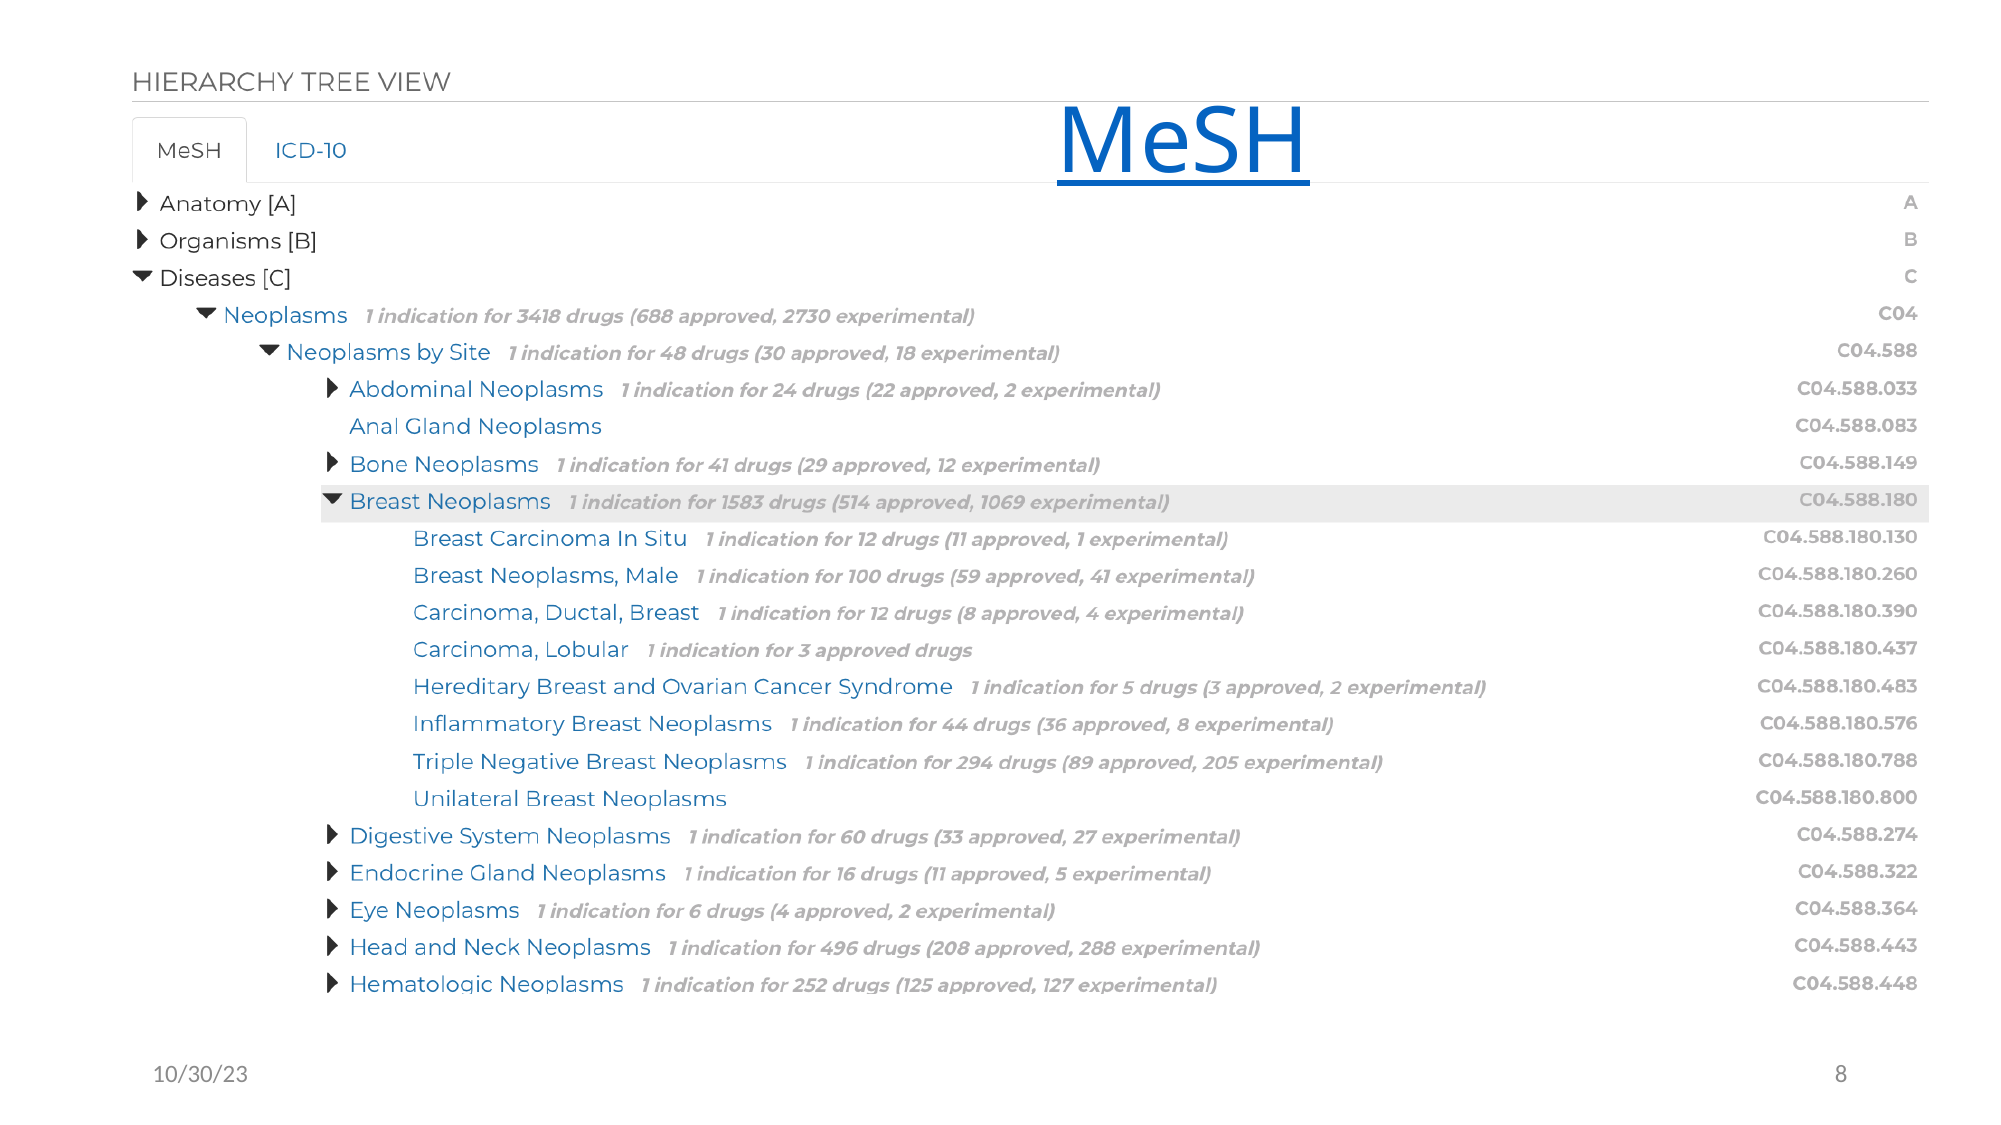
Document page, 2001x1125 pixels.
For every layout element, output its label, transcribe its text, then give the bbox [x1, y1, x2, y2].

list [66, 22, 1981, 994]
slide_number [137, 1042, 588, 1103]
slide_number 8 [1412, 1042, 1863, 1103]
